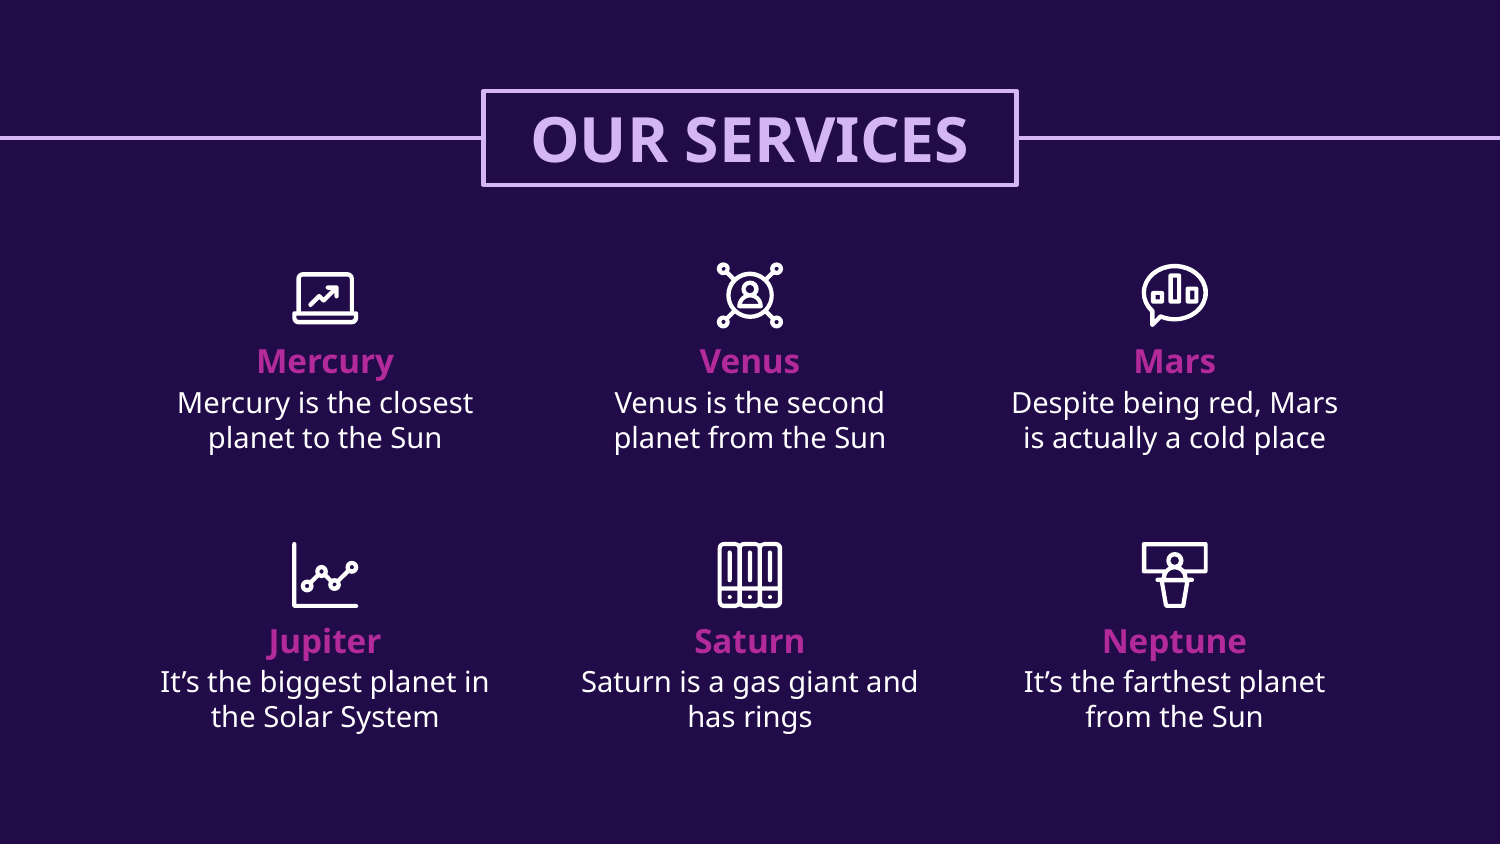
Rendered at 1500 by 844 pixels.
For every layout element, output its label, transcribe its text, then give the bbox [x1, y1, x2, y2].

subtitle Mercury is the closest planet to the Sun [138, 369, 512, 458]
title Neptune [987, 604, 1362, 648]
subtitle Saturn is a gas giant and has rings [563, 648, 937, 737]
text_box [1141, 263, 1209, 328]
text_box [1141, 542, 1208, 608]
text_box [291, 271, 359, 325]
title Mars [987, 325, 1362, 369]
subtitle It’s the farthest planet from the Sun [987, 648, 1362, 737]
title Jupiter [138, 604, 512, 648]
title Venus [563, 325, 937, 369]
title Mercury [138, 325, 512, 369]
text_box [716, 262, 784, 329]
subtitle It’s the biggest planet in the Solar System [138, 648, 512, 737]
subtitle Despite being red, Mars is actually a cold place [987, 369, 1362, 458]
subtitle Venus is the second planet from the Sun [563, 369, 937, 458]
title Saturn [563, 604, 937, 648]
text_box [717, 541, 783, 609]
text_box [291, 541, 359, 609]
title OUR SERVICES [481, 89, 1019, 187]
